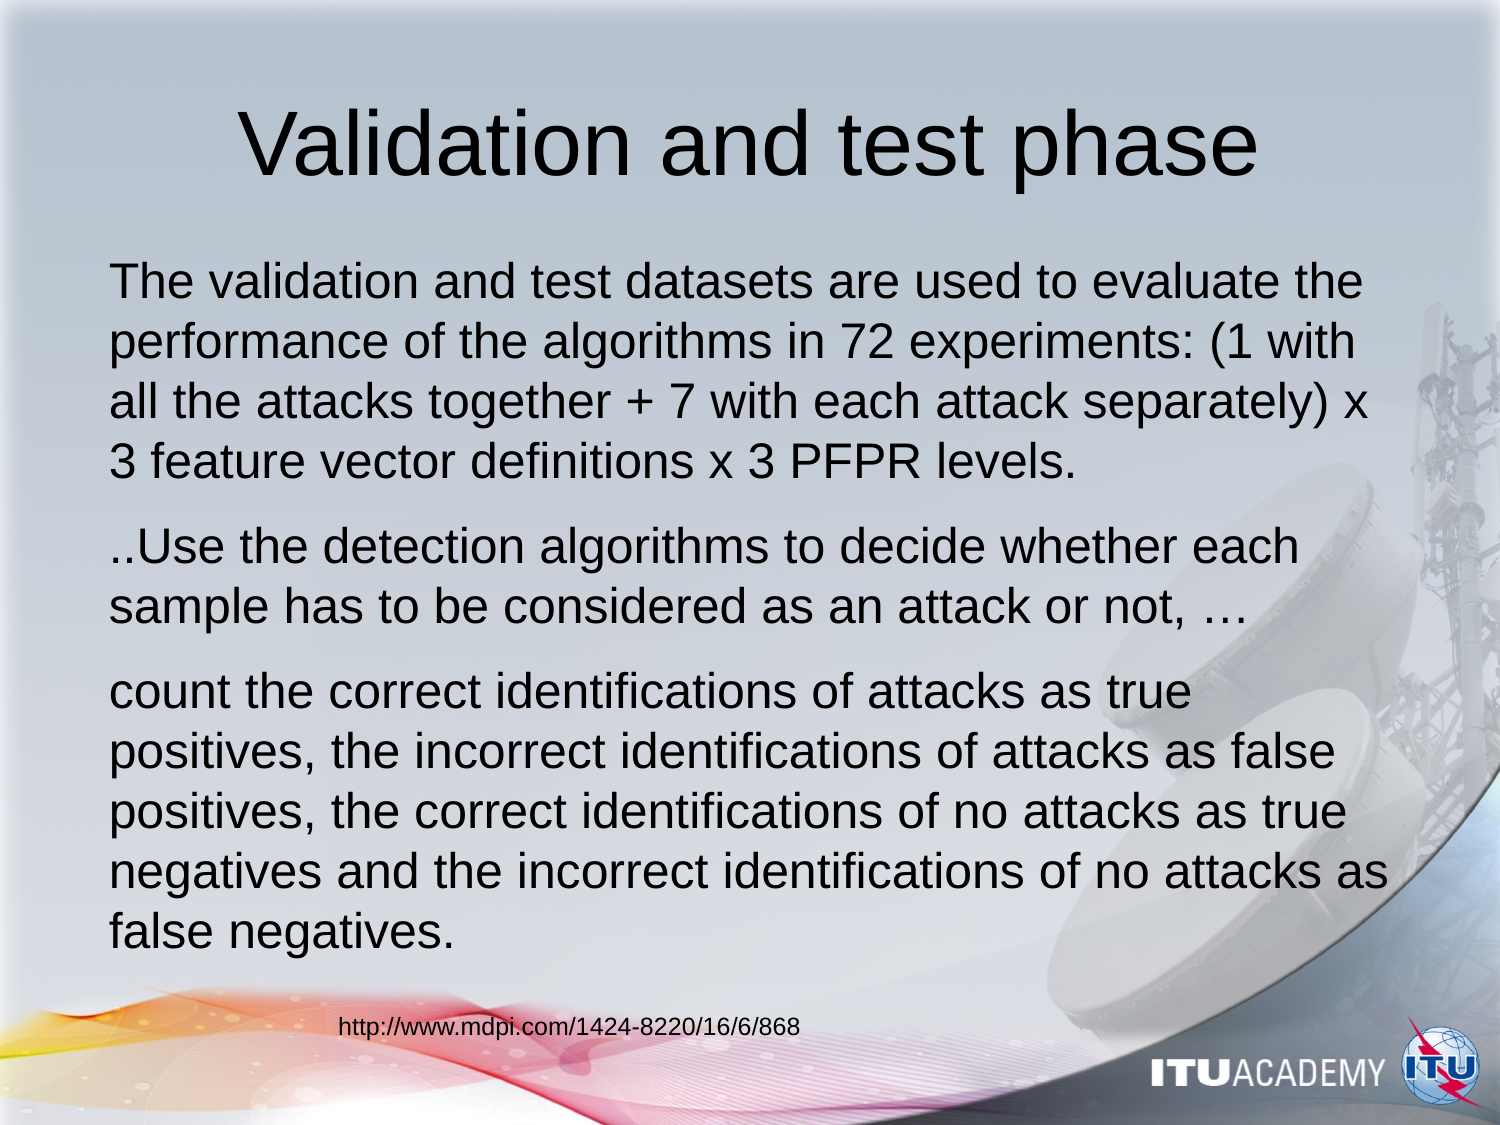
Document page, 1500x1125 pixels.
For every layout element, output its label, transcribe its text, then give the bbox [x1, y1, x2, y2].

text_box The validation and test datasets are used to evaluate the performance of the algorithms in 72 experiments: (1 with all the attacks together + 7 with each attack separately) x 3 feature vector definitions x 3 PFPR levels. ..Use the detection algorithms to decide whether each sample has to be considered as an attack or not, … count the correct identifications of attacks as true positives, the incorrect identifications of attacks as false positives, the correct identifications of no attacks as true negatives and the incorrect identifications of no attacks as false negatives. [101, 240, 1399, 966]
picture [0, 0, 1500, 1125]
title Validation and test phase [74, 44, 1426, 234]
text_box http://www.mdpi.com/1424-8220/16/6/868 [330, 972, 810, 1049]
